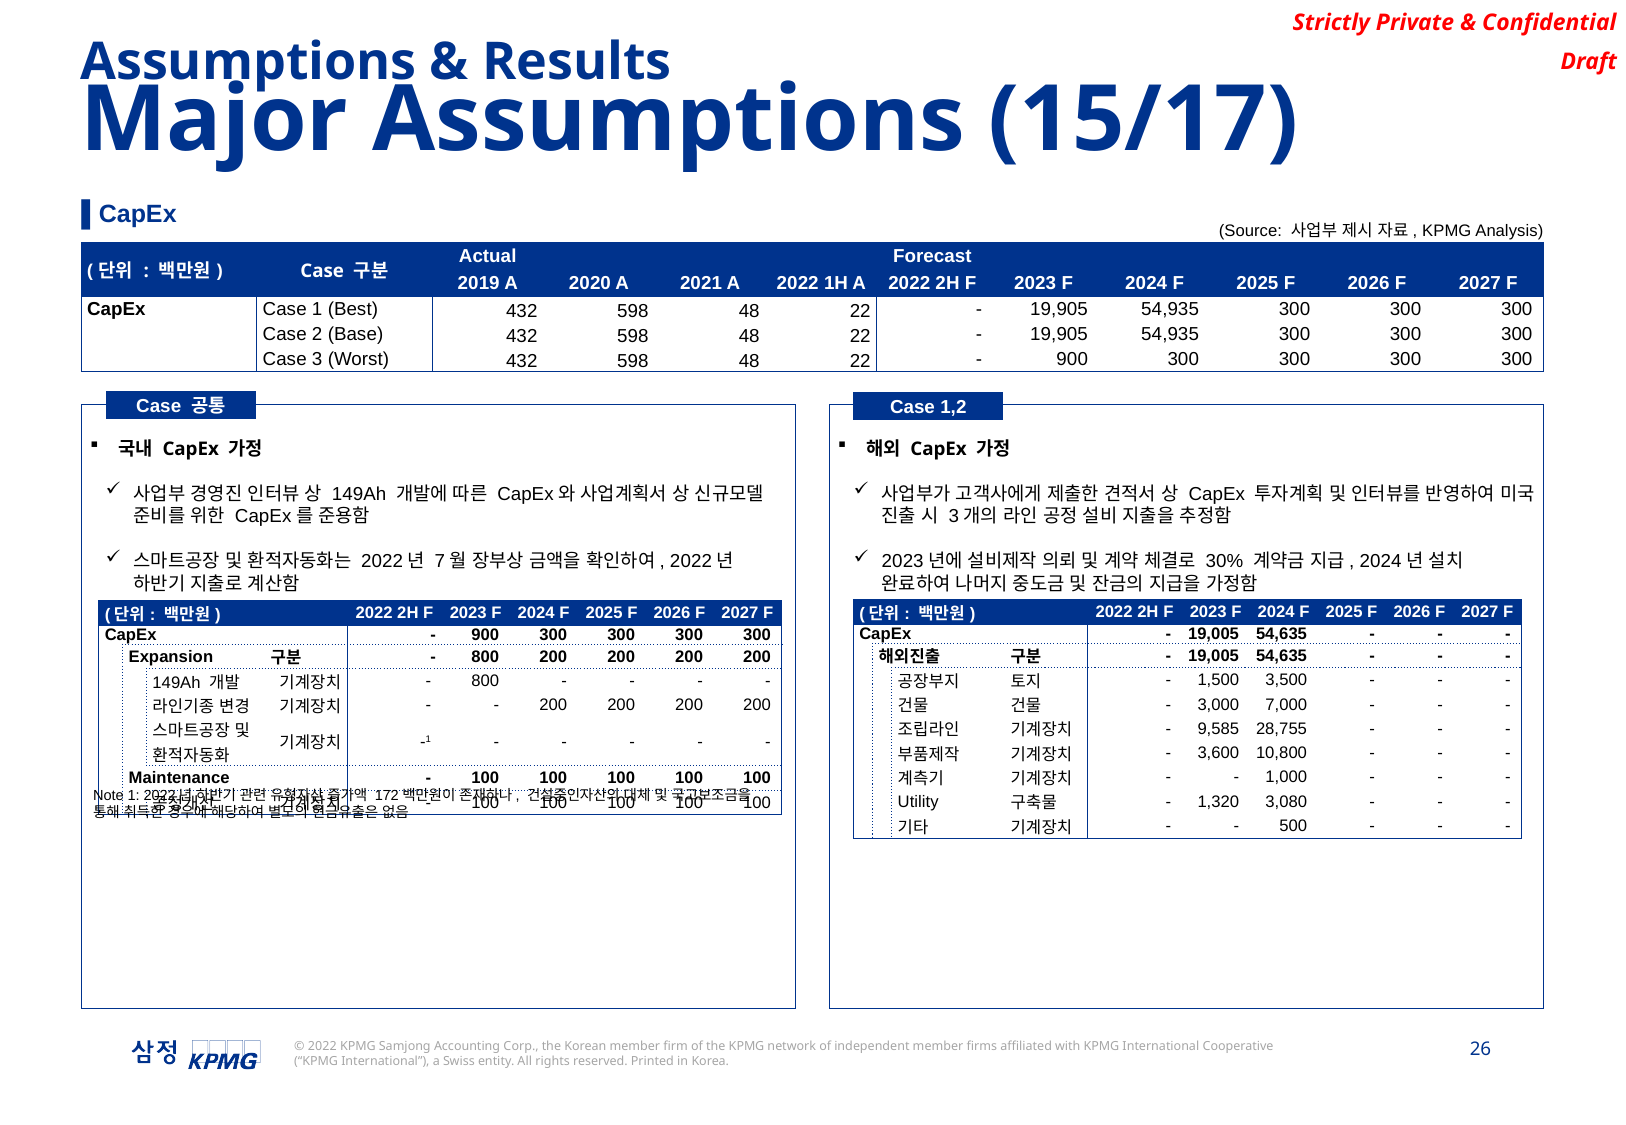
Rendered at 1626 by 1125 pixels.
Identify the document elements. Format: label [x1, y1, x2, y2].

text_box [828, 392, 1545, 1010]
text_box [80, 390, 797, 1010]
table_cell [82, 297, 256, 371]
table_cell [1088, 625, 1521, 838]
table_cell [854, 625, 1087, 838]
table_header [99, 601, 781, 625]
table_cell [432, 270, 876, 371]
table_cell [99, 626, 347, 785]
table_cell [348, 626, 781, 785]
table_cell [877, 270, 1543, 371]
table_header [854, 600, 1521, 624]
text_box [81, 180, 699, 240]
picture [129, 1038, 263, 1071]
text_box [65, 37, 1475, 178]
text_box [842, 220, 1544, 241]
table_cell [257, 297, 432, 371]
table_header [81, 243, 1543, 297]
